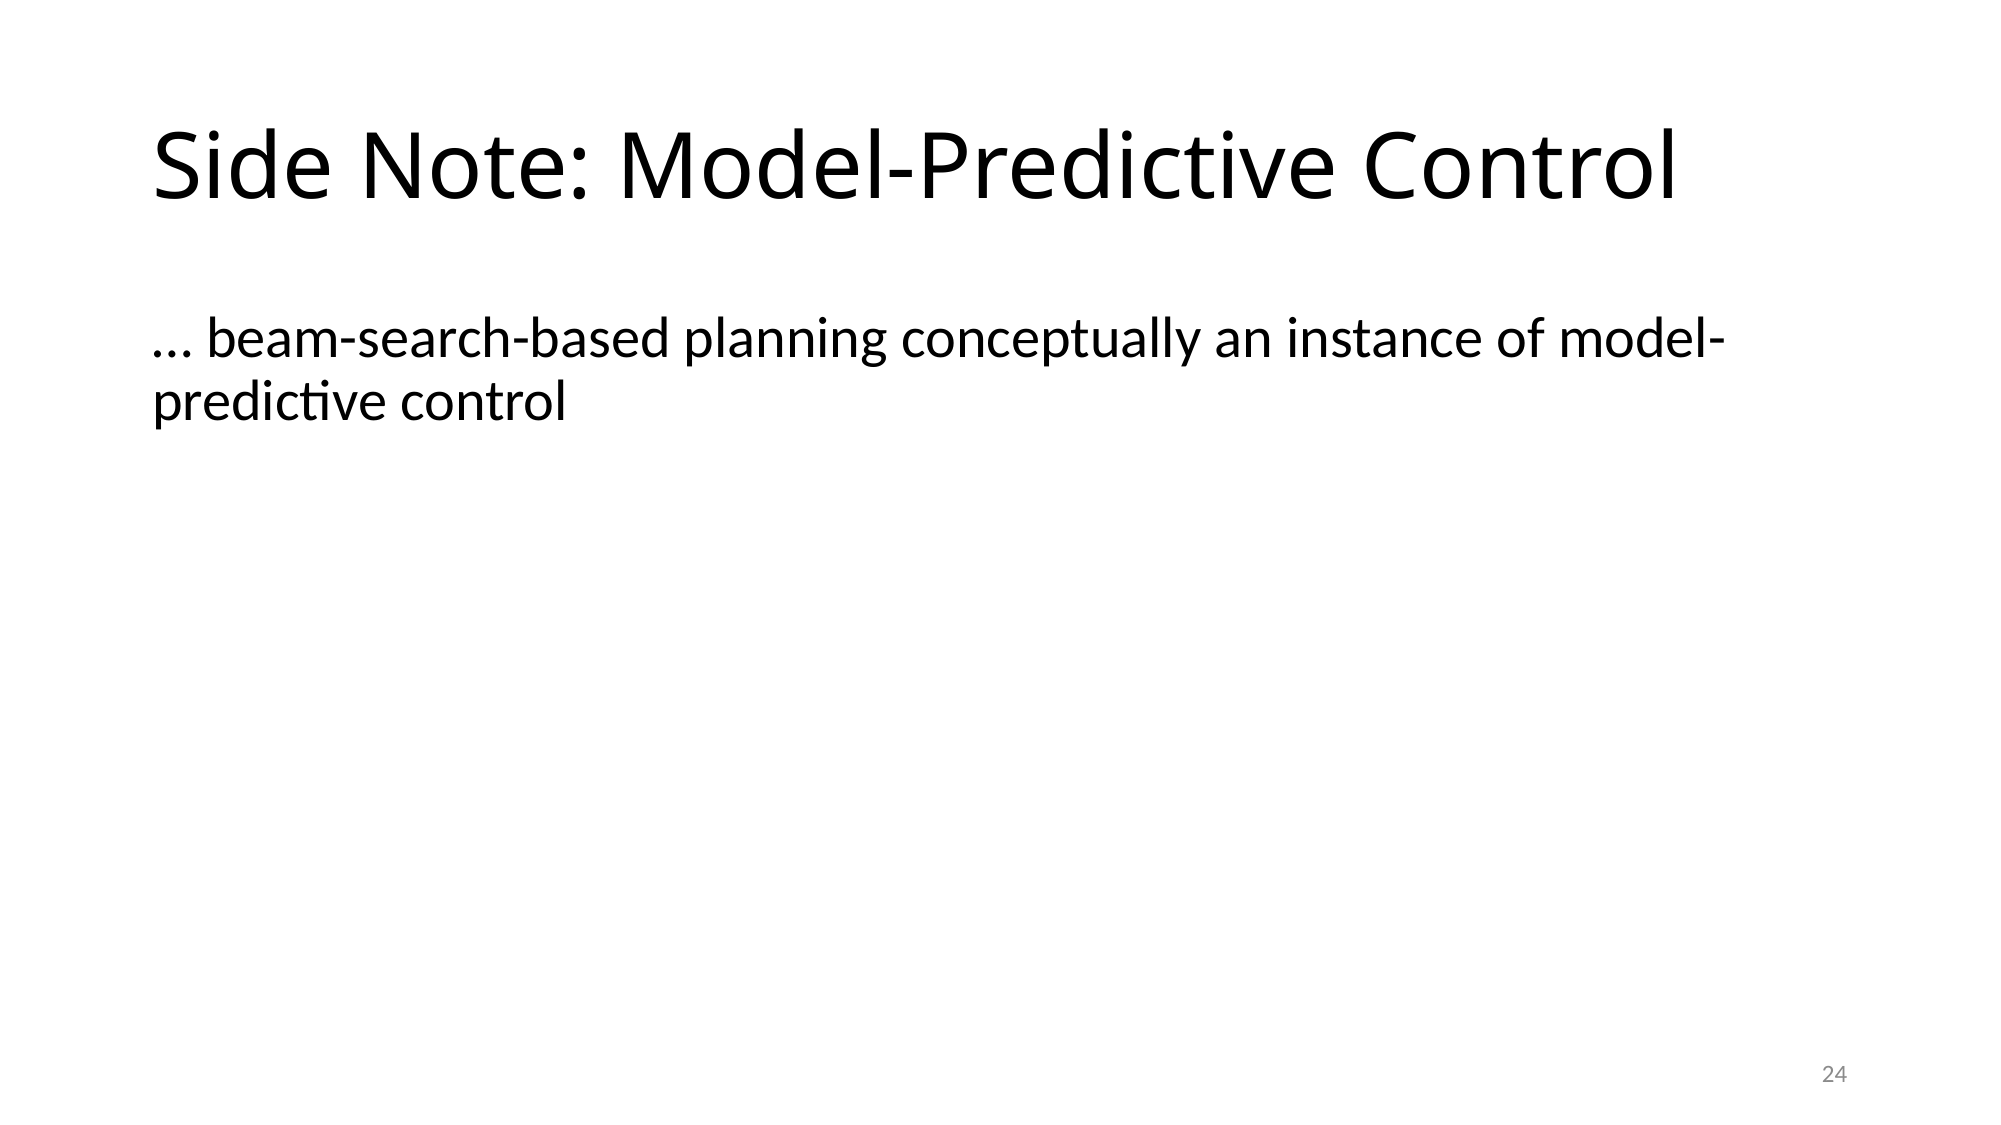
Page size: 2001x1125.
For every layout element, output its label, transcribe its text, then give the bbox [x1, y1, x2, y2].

title Side Note: Model-Predictive Control [137, 59, 1863, 278]
list … beam-search-based planning conceptually an instance of model-predictive control [137, 299, 1863, 1014]
slide_number 24 [1412, 1042, 1863, 1103]
